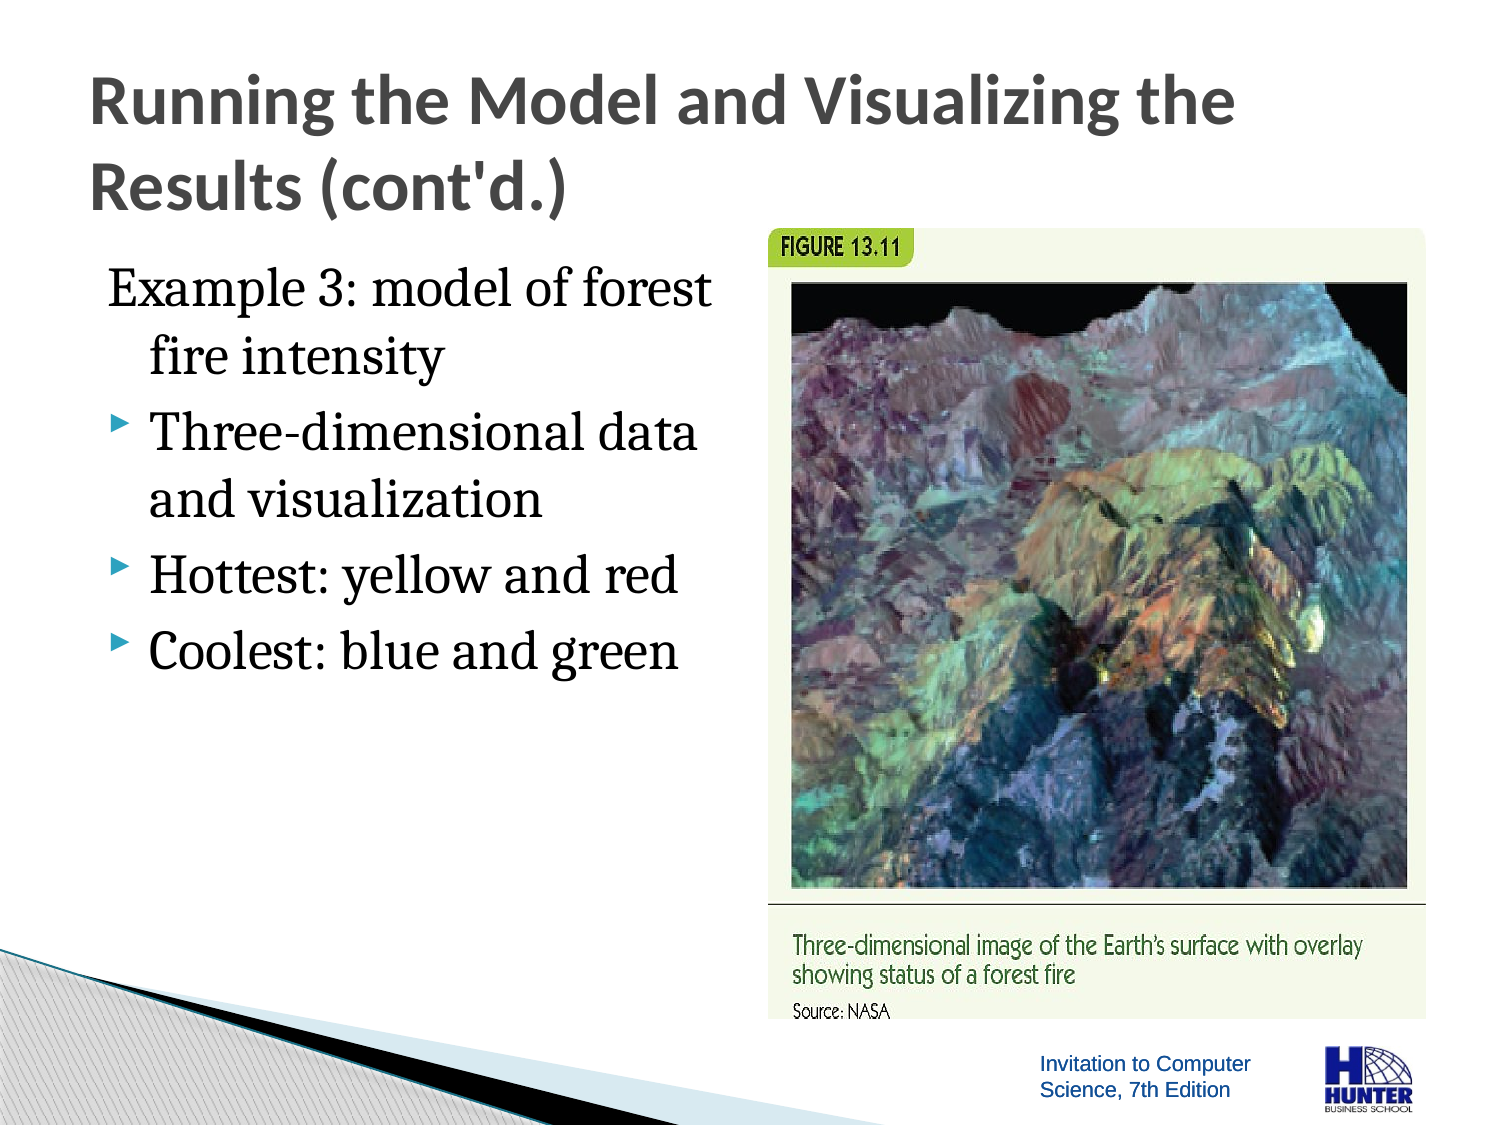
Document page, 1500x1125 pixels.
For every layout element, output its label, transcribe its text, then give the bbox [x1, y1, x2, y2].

picture [768, 228, 1426, 1020]
picture [1325, 1046, 1413, 1113]
title Running the Model and Visualizing the Results (cont'd.) [75, 45, 1425, 233]
list Example 3: model of forest fire intensity Three-dimensional data and visualization Hottest: yellow and red Coolest: blue and green [75, 243, 742, 986]
